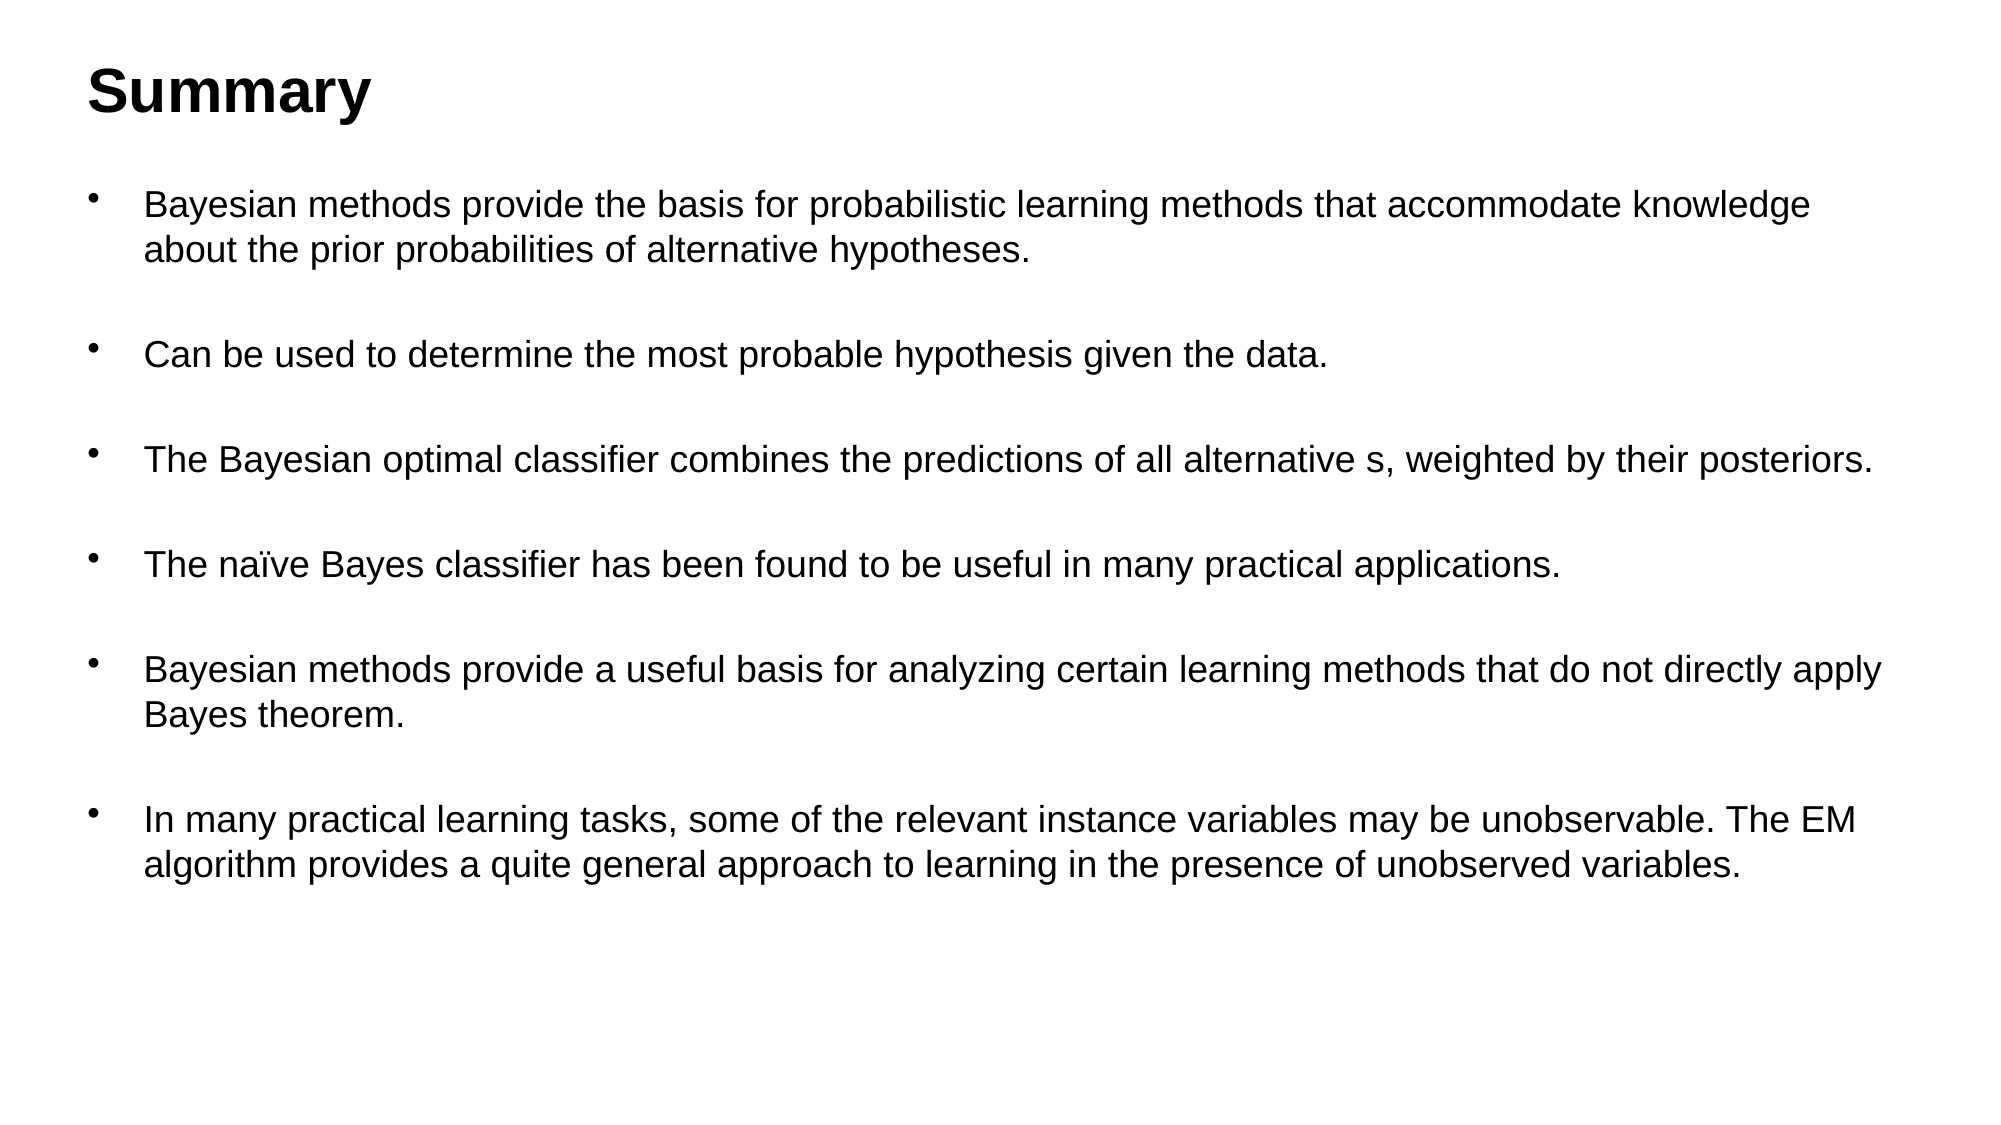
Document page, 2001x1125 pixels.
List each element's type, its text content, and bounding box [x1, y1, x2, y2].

title Summary [72, 42, 1930, 138]
